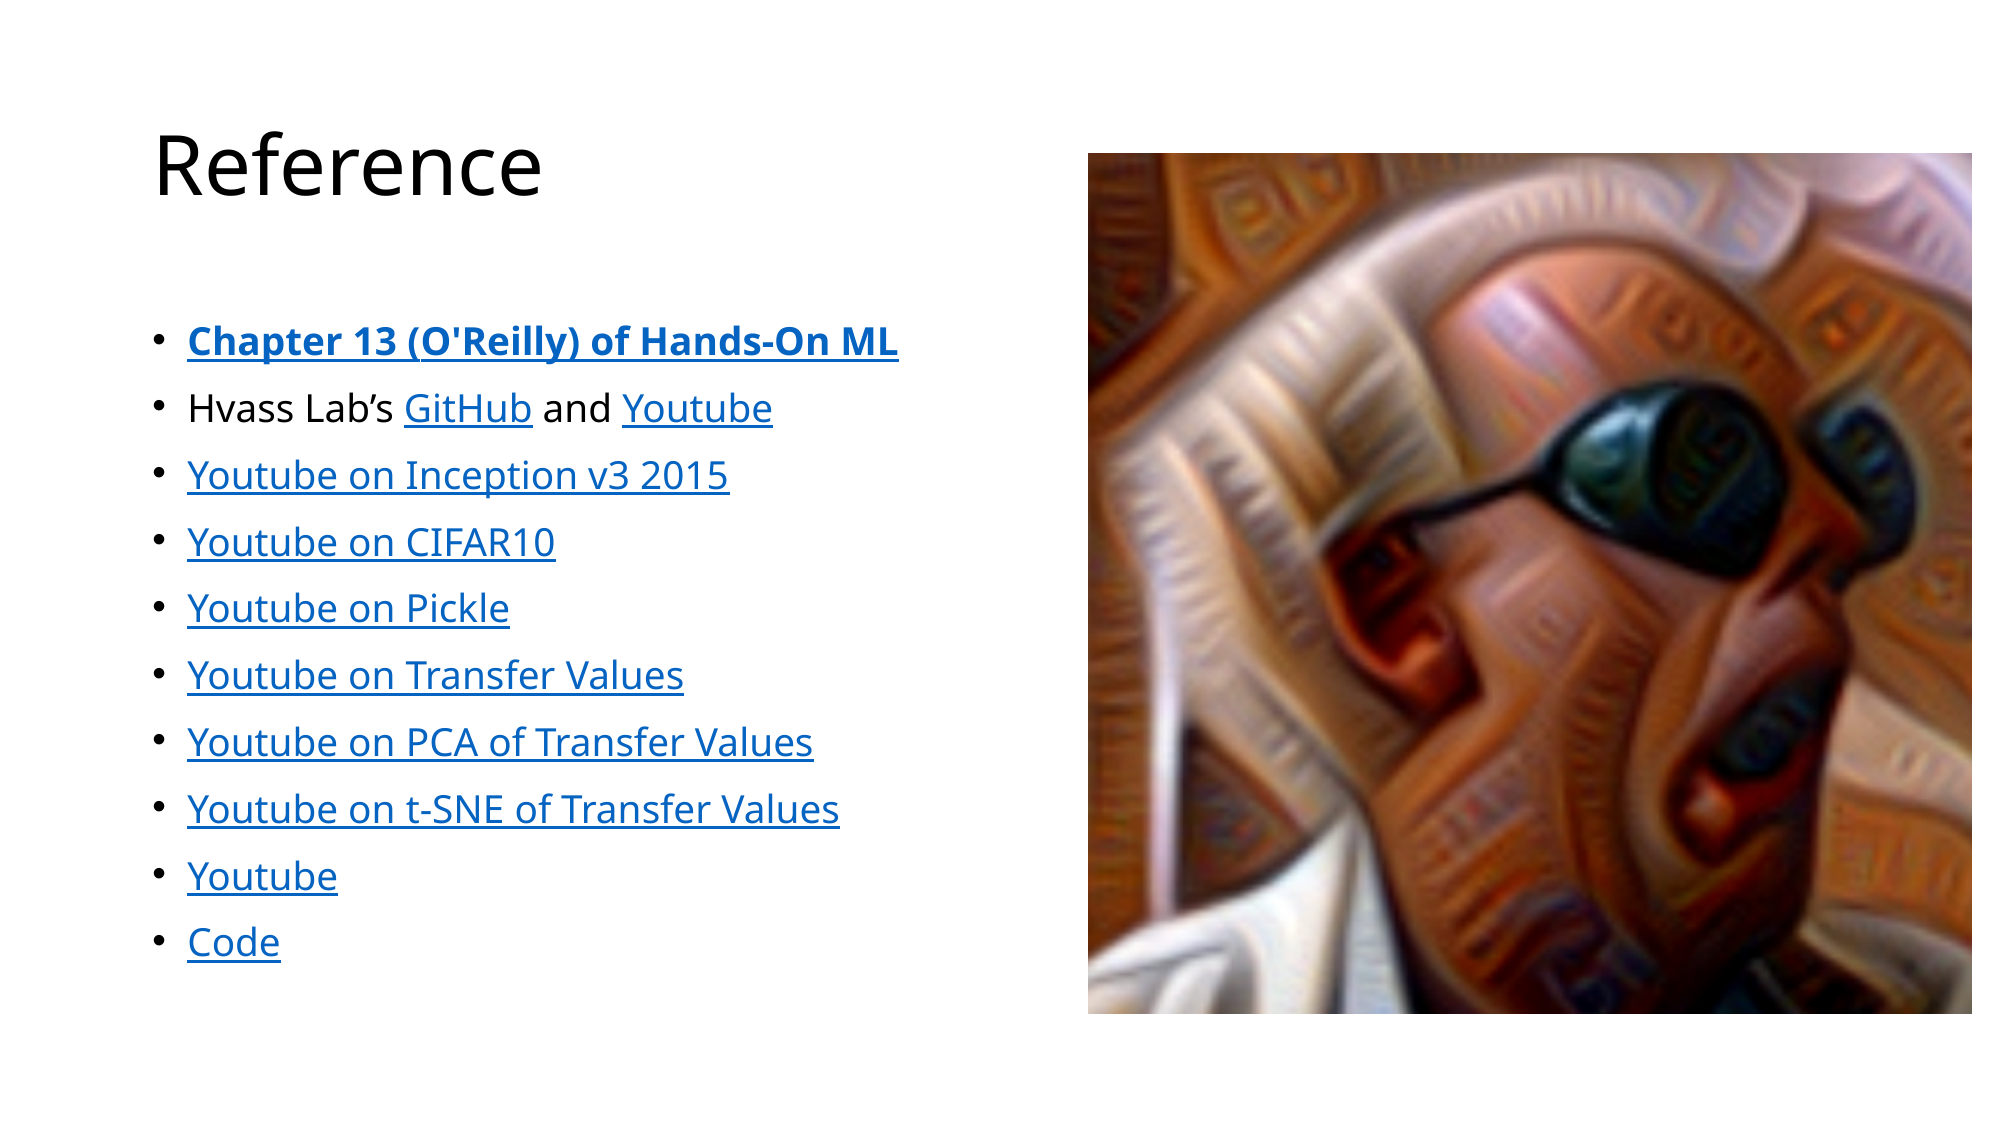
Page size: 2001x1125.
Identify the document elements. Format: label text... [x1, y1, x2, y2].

title Reference [137, 59, 1863, 244]
picture [1088, 153, 1972, 1014]
list Chapter 13 (O'Reilly) of Hands-On ML Hvass Lab’s GitHub and Youtube Youtube on Inception v3 2015 Youtube on CIFAR10 Youtube on Pickle Youtube on Transfer Values Youtube on PCA of Transfer Values Youtube on t-SNE of Transfer Values Youtube Code [137, 244, 1088, 980]
